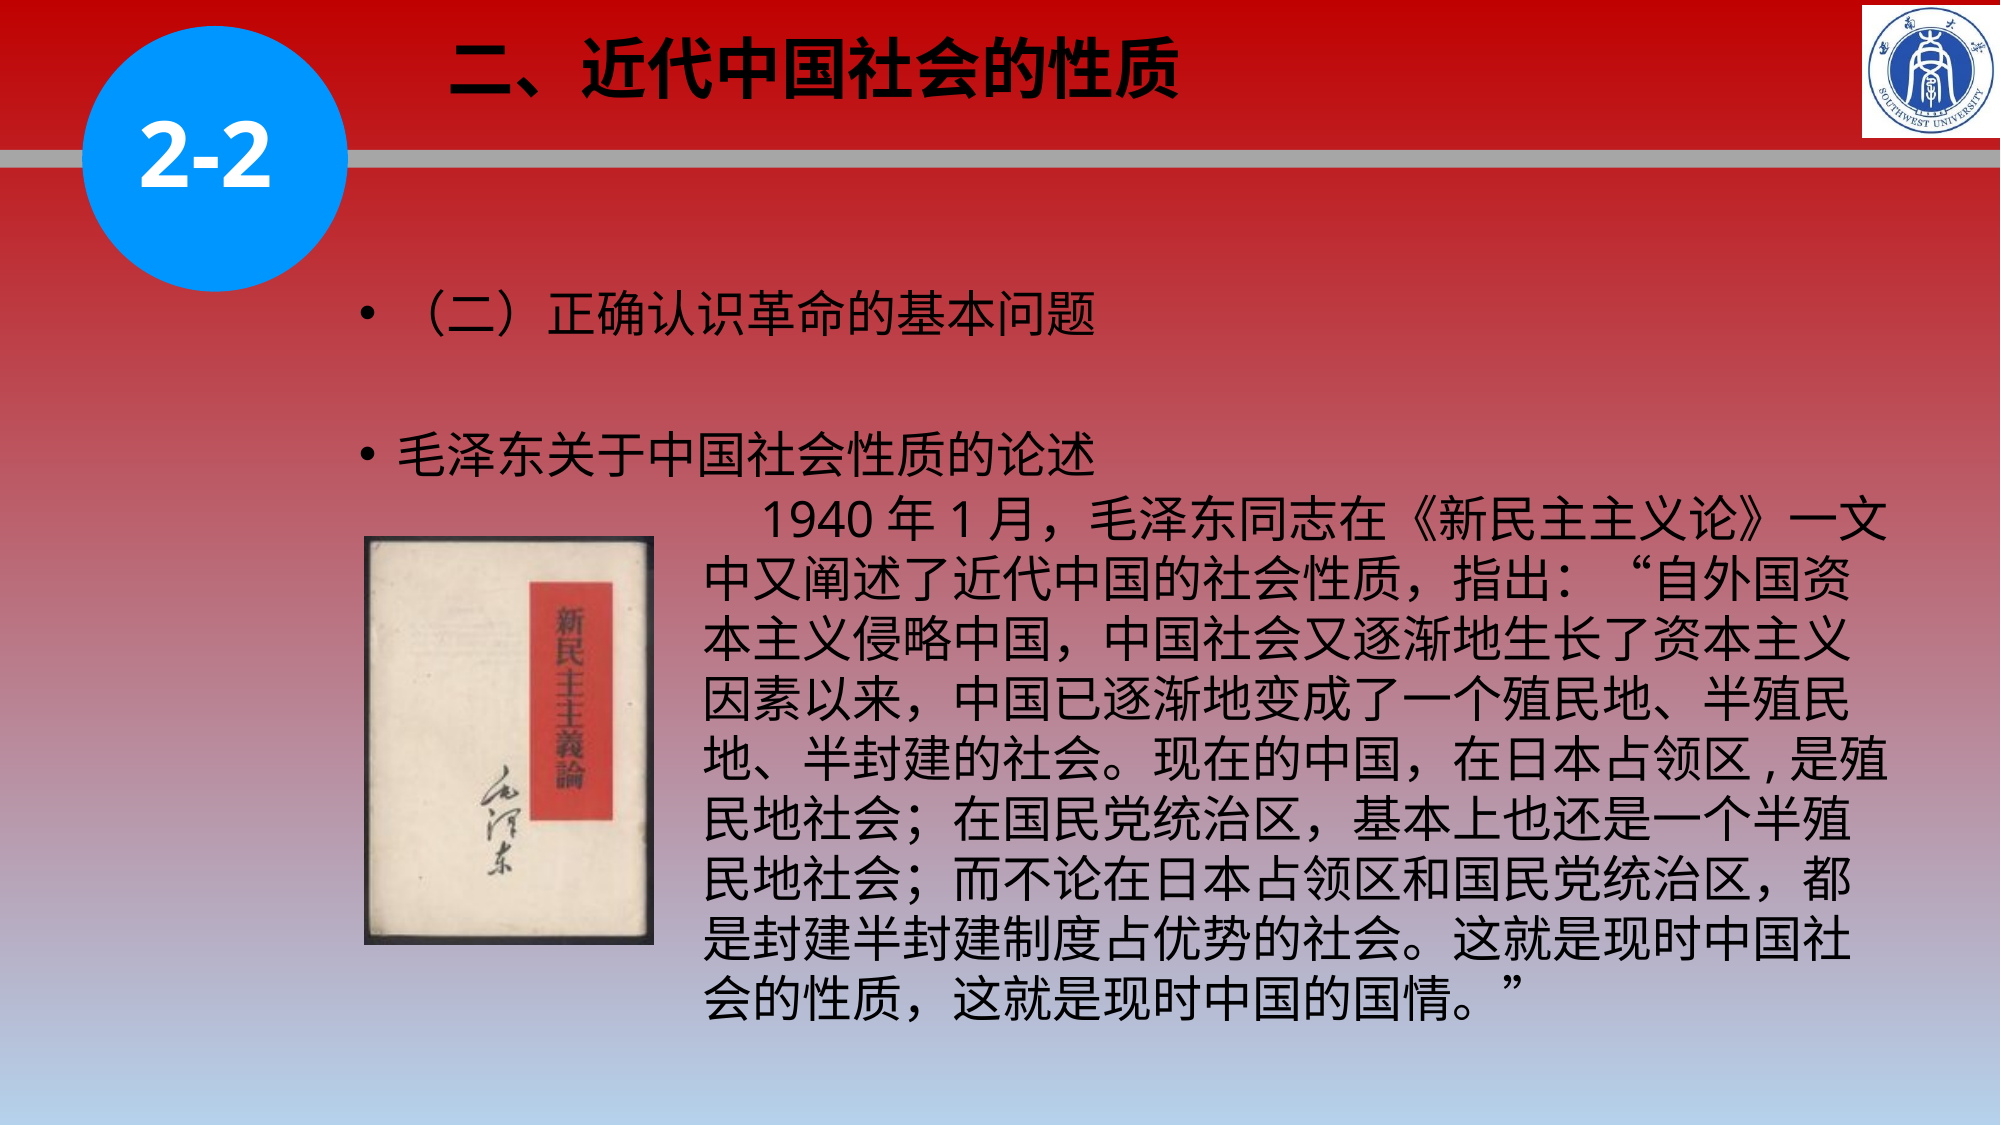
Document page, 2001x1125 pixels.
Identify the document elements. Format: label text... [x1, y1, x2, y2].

list 2-2 [114, 78, 298, 238]
list （二）正确认识革命的基本问题 毛泽东关于中国社会性质的论述 [343, 215, 1867, 1027]
picture [1862, 5, 2000, 138]
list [364, 536, 654, 945]
text_box 1940年1月，毛泽东同志在《新民主主义论》一文中又阐述了近代中国的社会性质，指出：“自外国资本主义侵略中国，中国社会又逐渐地生长了资本主义因素以来，中国已逐渐地变成了一个殖民地、半殖民地、半封建的社会。现在的中国，在日本占领区,是殖民地社会；在国民党统治区，基本上也还是一个半殖民地社会；而不论在日本占领区和国民党统治区，都是封建半封建制度占优势的社会。这就是现时中国社会的性质，这就是现时中国的国情。” [687, 479, 1915, 1035]
list 二、近代中国社会的性质 [432, 28, 1589, 122]
